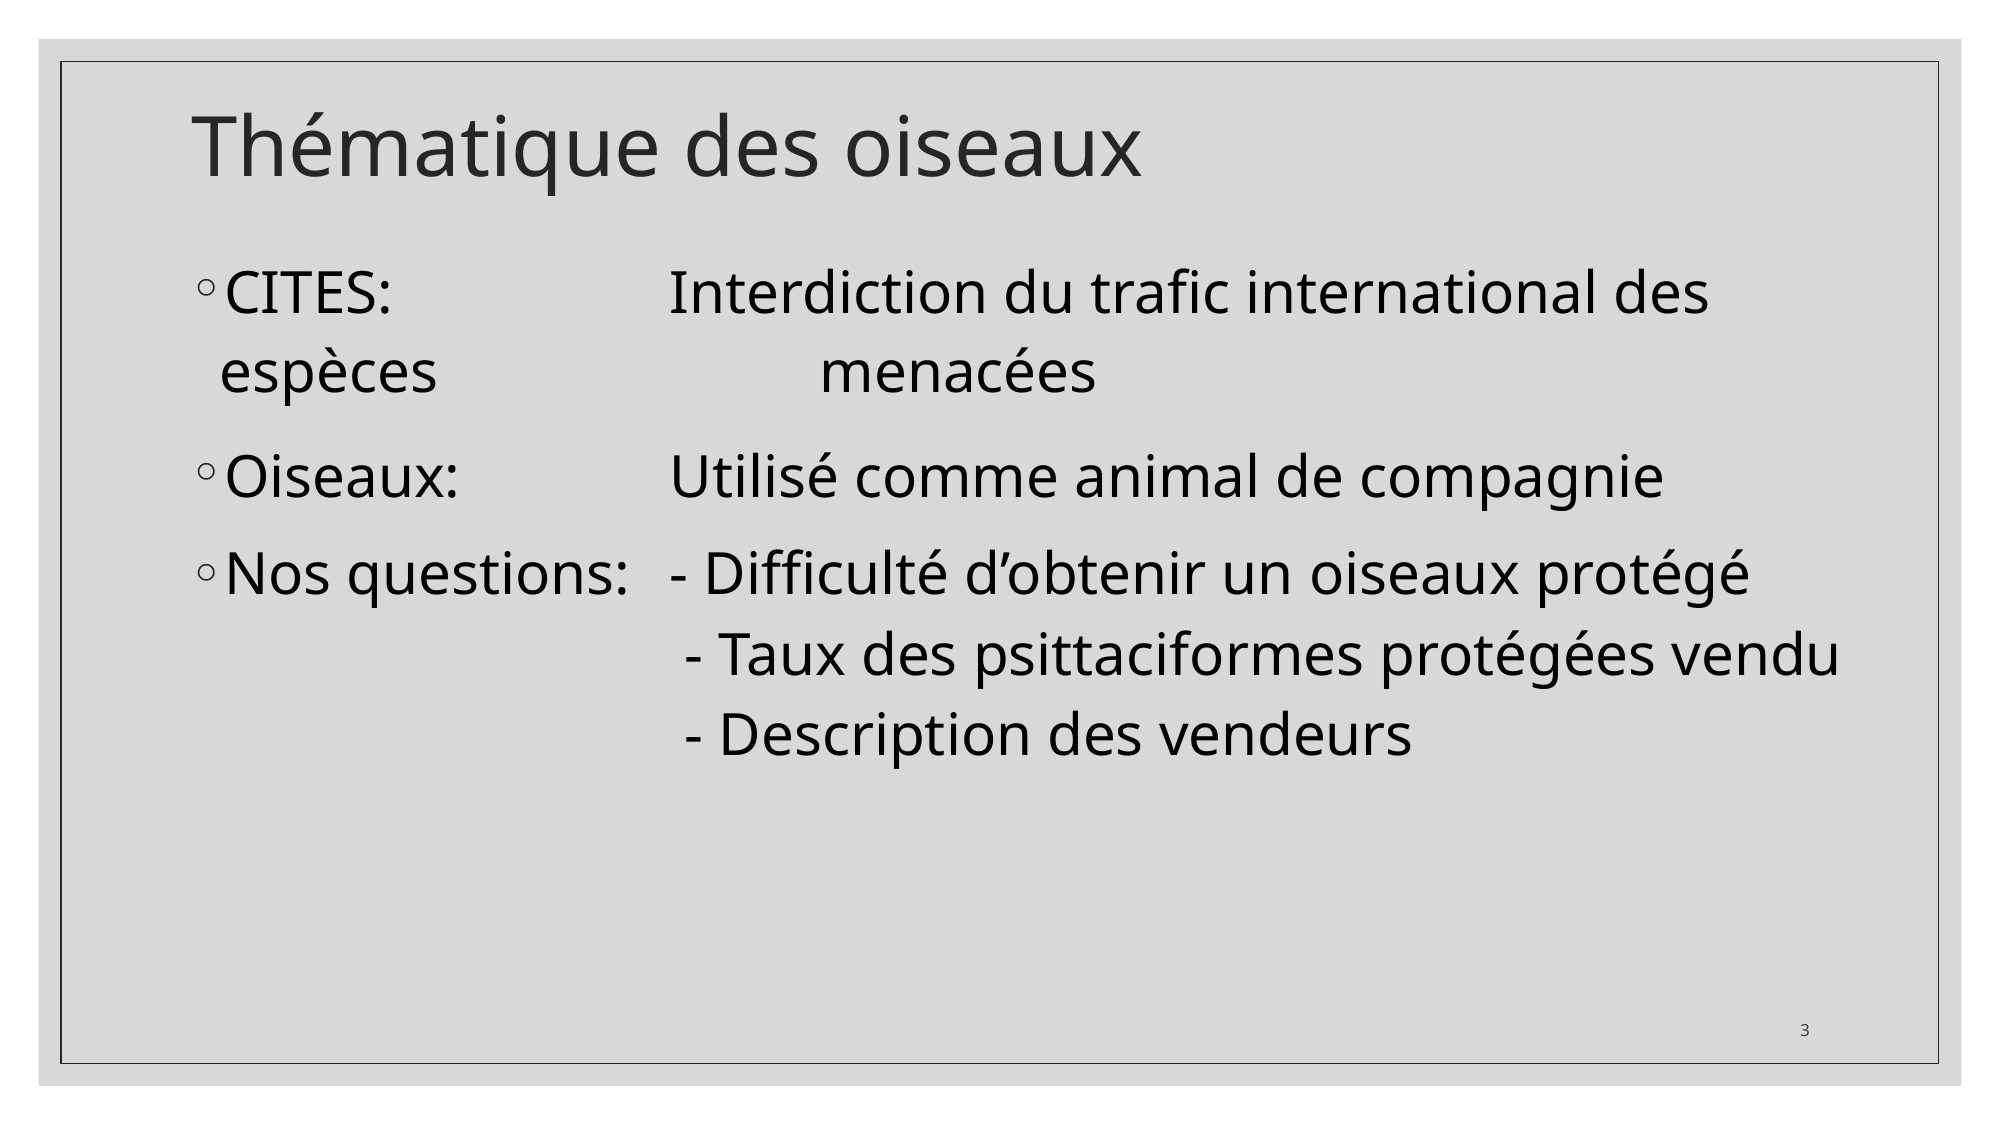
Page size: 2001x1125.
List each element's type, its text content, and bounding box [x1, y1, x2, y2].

title Thématique des oiseaux [176, 90, 1827, 209]
slide_number 3 [1687, 990, 1825, 1050]
list CITES: Interdiction du trafic international des espèces menacées Oiseaux: Utilisé comme animal de compagnie Nos questions: - Difficulté d’obtenir un oiseaux protégé - Taux des psittaciformes protégées vendu - Description des vendeurs [174, 231, 1886, 965]
